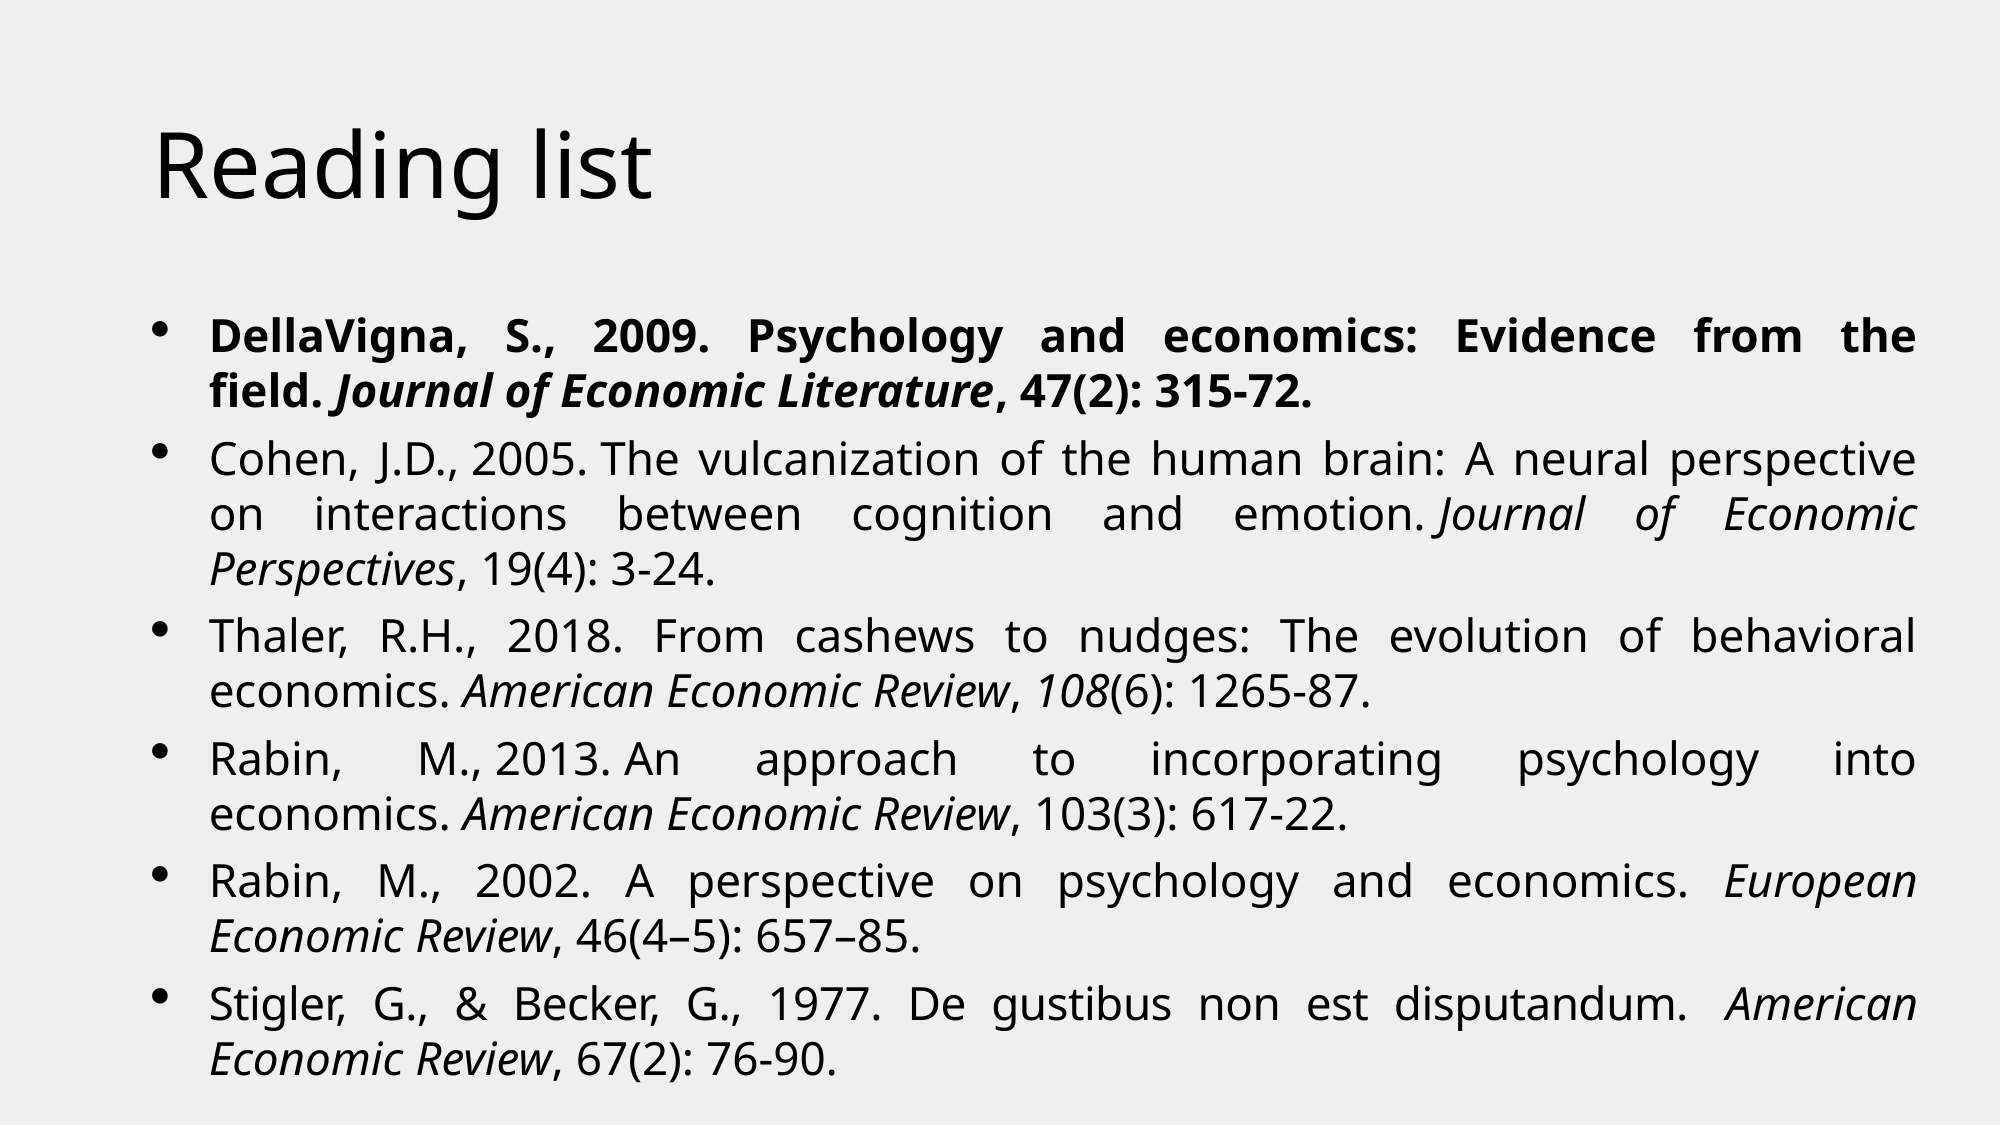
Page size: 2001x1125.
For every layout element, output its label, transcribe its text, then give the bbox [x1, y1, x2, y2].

title Reading list [137, 59, 1863, 278]
list DellaVigna, S., 2009. Psychology and economics: Evidence from the field. Journal of Economic Literature, 47(2): 315-72. Cohen, J.D., 2005. The vulcanization of the human brain: A neural perspective on interactions between cognition and emotion. Journal of Economic Perspectives, 19(4): 3-24. Thaler, R.H., 2018. From cashews to nudges: The evolution of behavioral economics. American Economic Review, 108(6): 1265-87. Rabin, M., 2013. An approach to incorporating psychology into economics. American Economic Review, 103(3): 617-22. Rabin, M., 2002. A perspective on psychology and economics. European Economic Review, 46(4–5): 657–85. Stigler, G., & Becker, G., 1977. De gustibus non est disputandum. American Economic Review, 67(2): 76-90. [137, 299, 1933, 1093]
